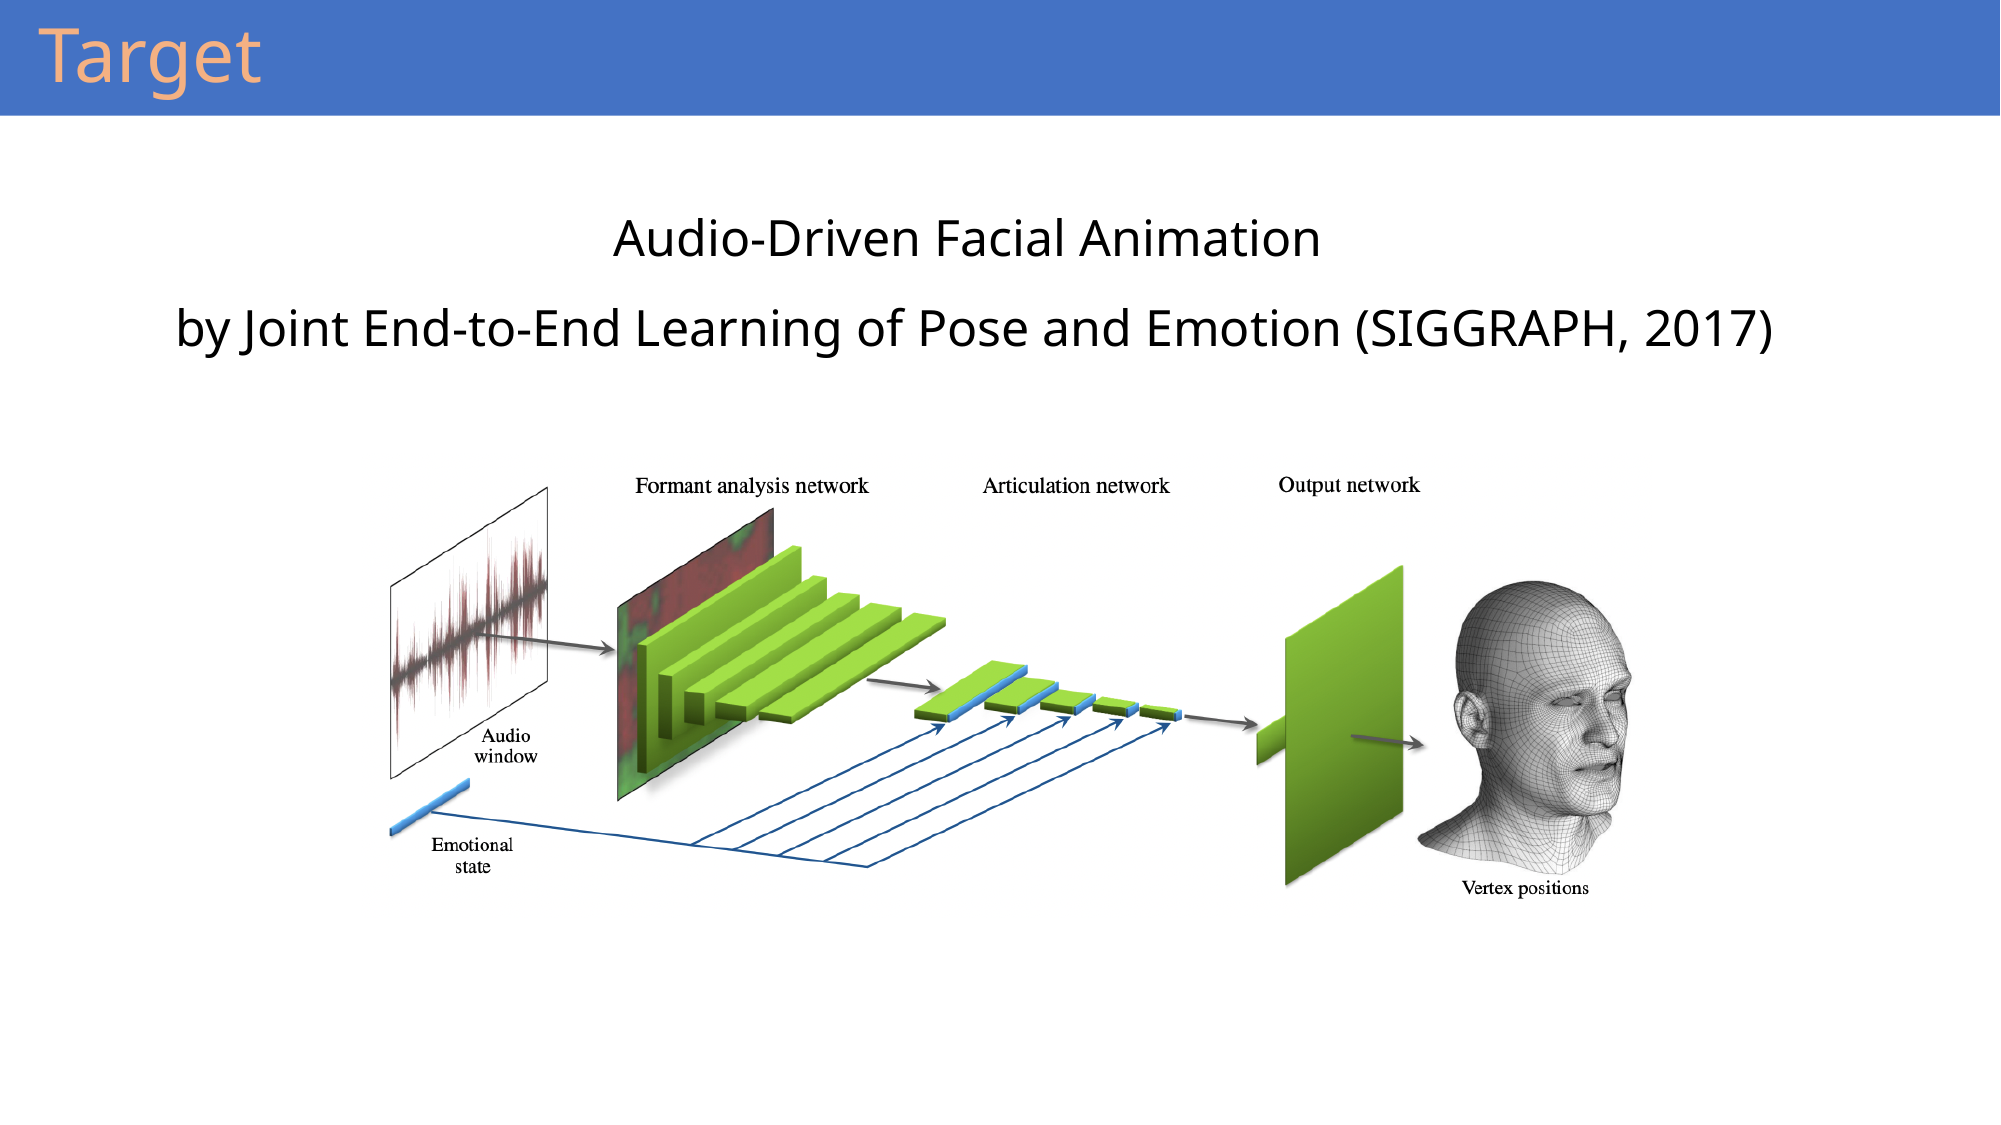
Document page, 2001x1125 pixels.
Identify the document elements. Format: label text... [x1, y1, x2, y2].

text_box [0, 0, 2000, 117]
text_box Audio-Driven Facial Animation by Joint End-to-End Learning of Pose and Emotion (SIGGRAPH, 2017) [110, 169, 1840, 454]
picture [361, 453, 1652, 918]
text_box Target [23, 0, 700, 105]
